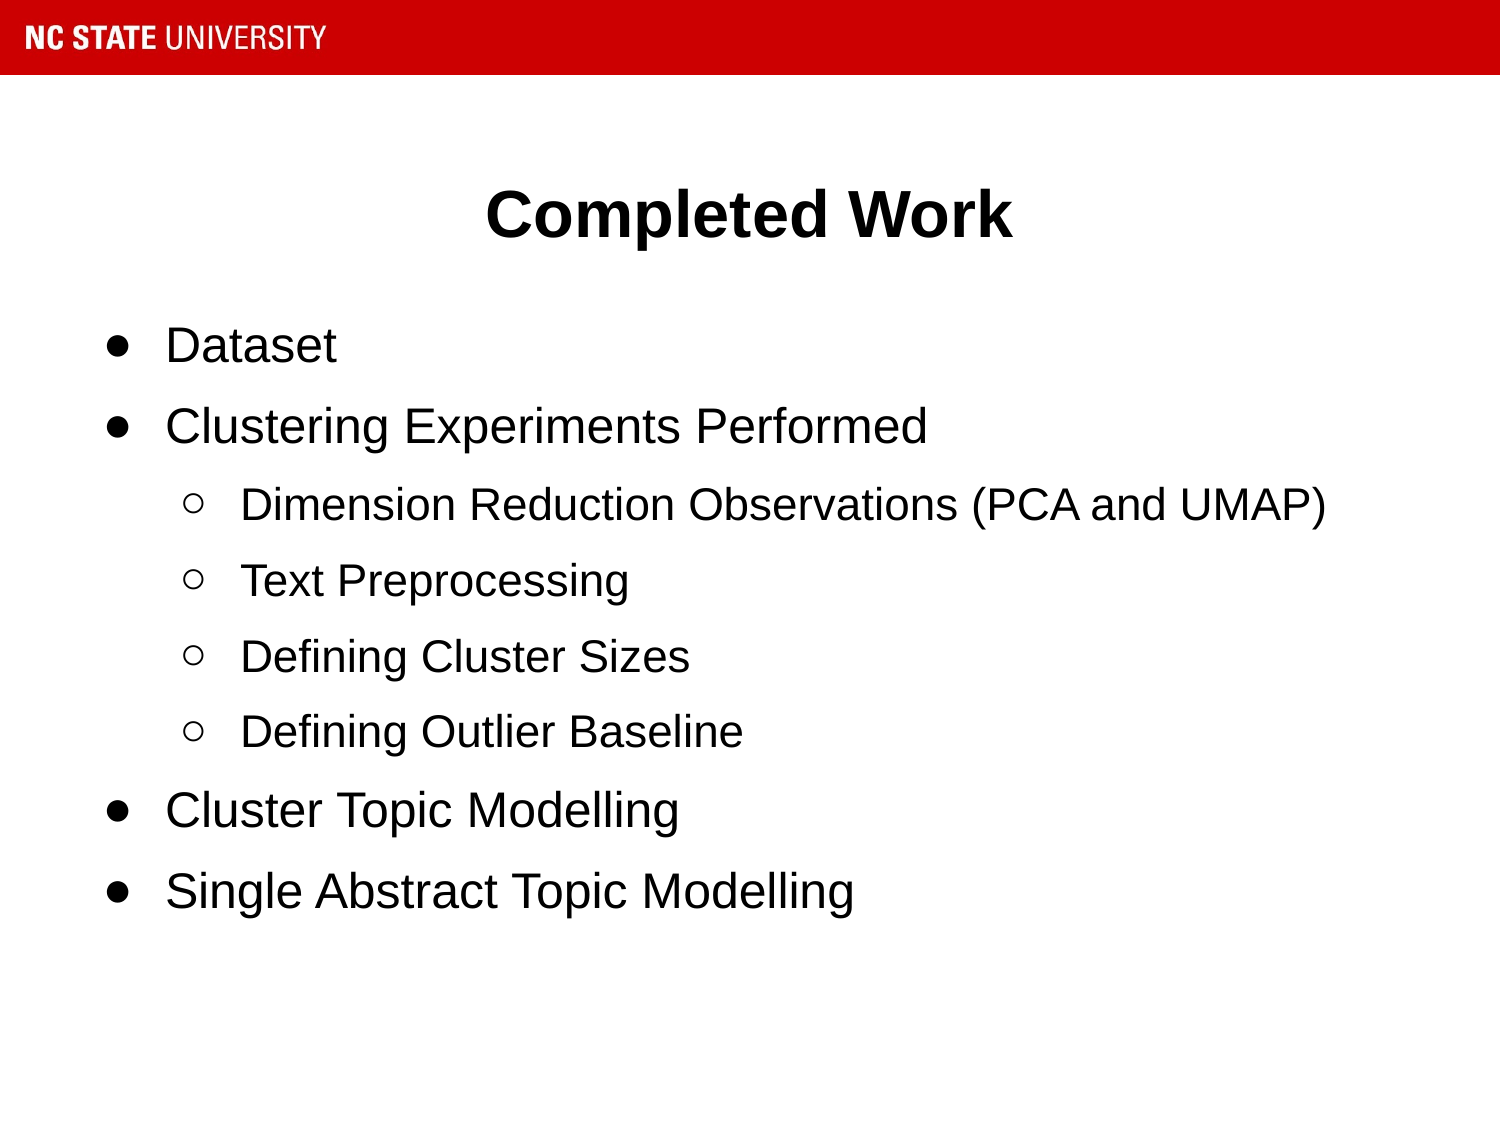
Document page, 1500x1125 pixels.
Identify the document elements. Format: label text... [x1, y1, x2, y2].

list Dataset Clustering Experiments Performed Dimension Reduction Observations (PCA and UMAP) Text Preprocessing Defining Cluster Sizes Defining Outlier Baseline Cluster Topic Modelling Single Abstract Topic Modelling [75, 297, 1425, 1005]
title Completed Work [75, 122, 1425, 297]
picture [0, 0, 1500, 75]
